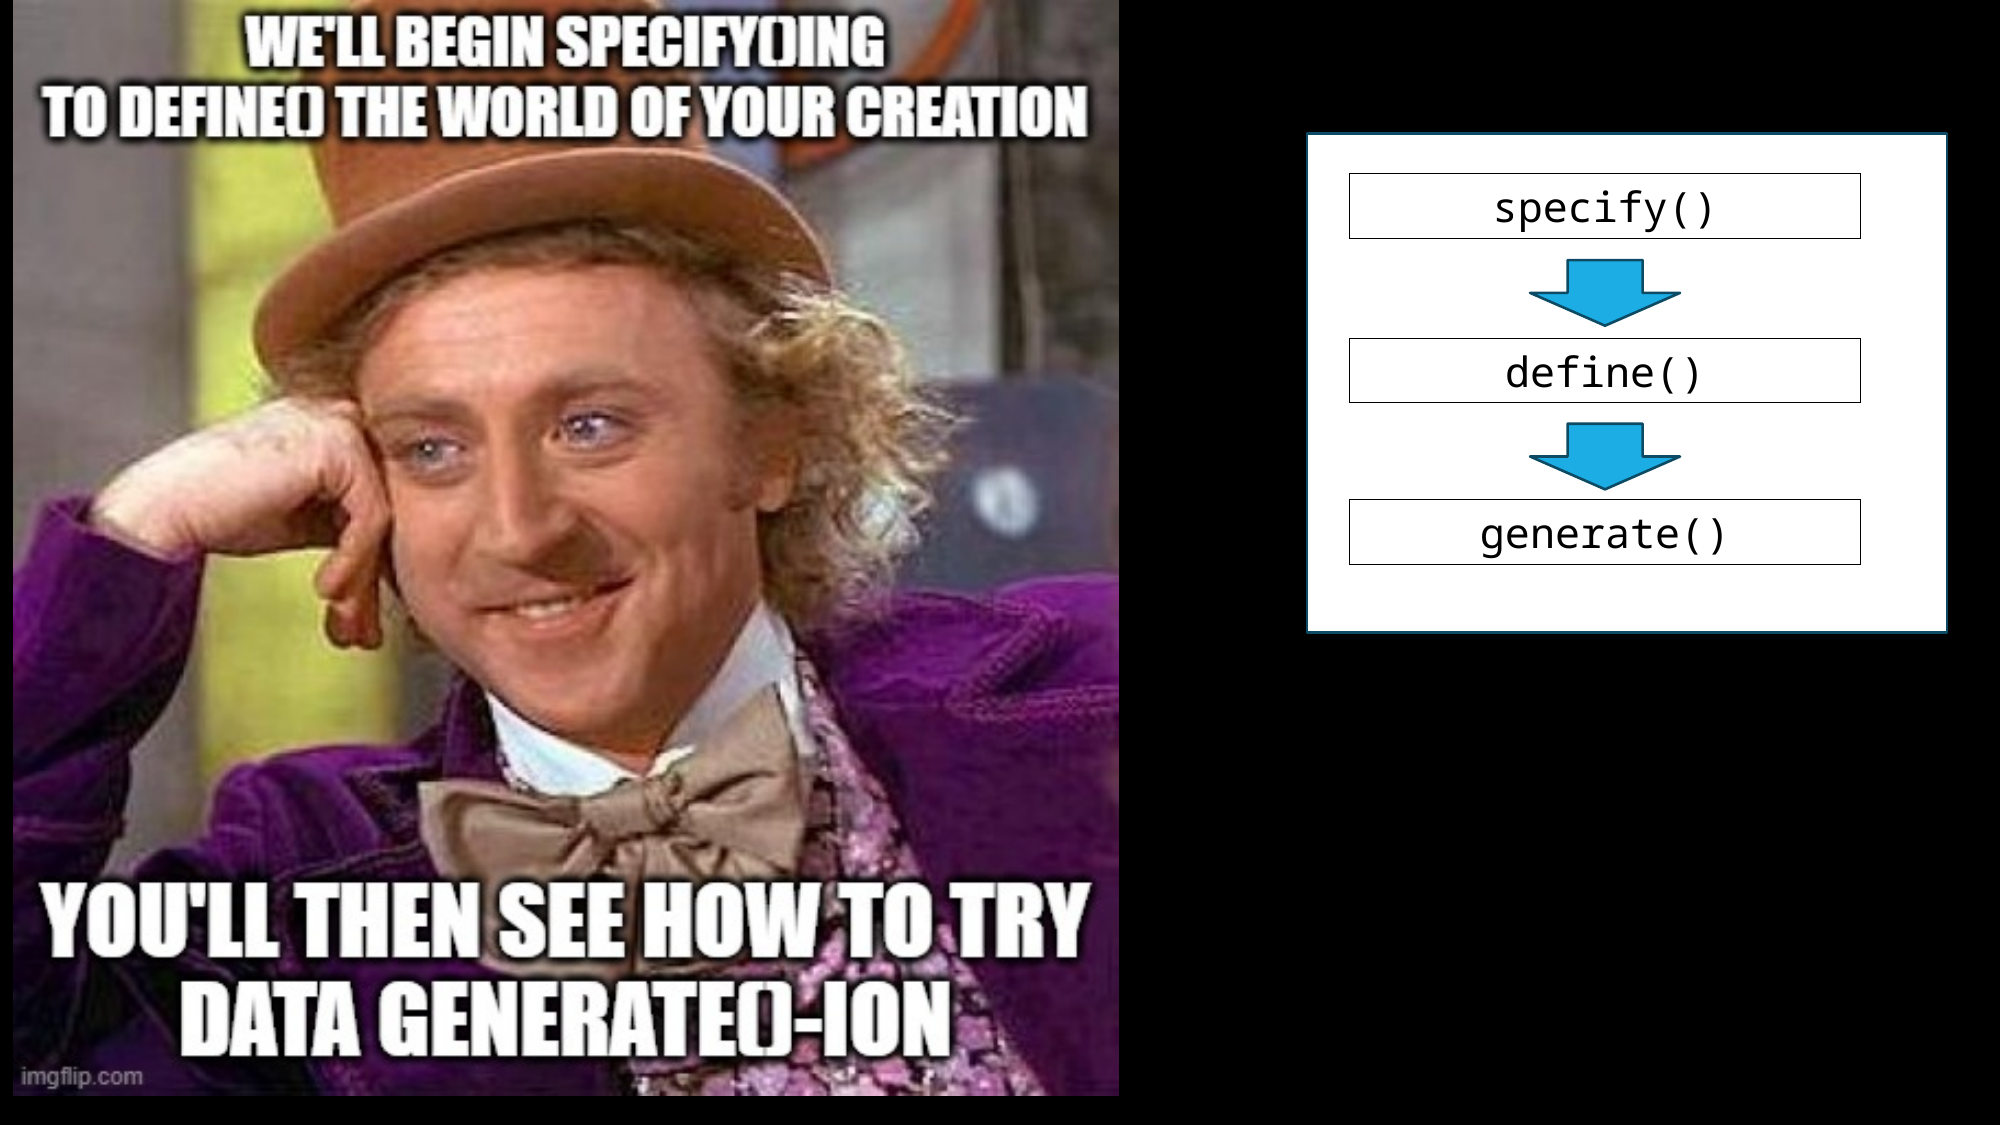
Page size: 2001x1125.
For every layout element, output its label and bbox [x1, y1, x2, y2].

text_box [1349, 173, 1862, 566]
picture [13, 0, 1119, 1097]
text_box [1306, 132, 1948, 634]
